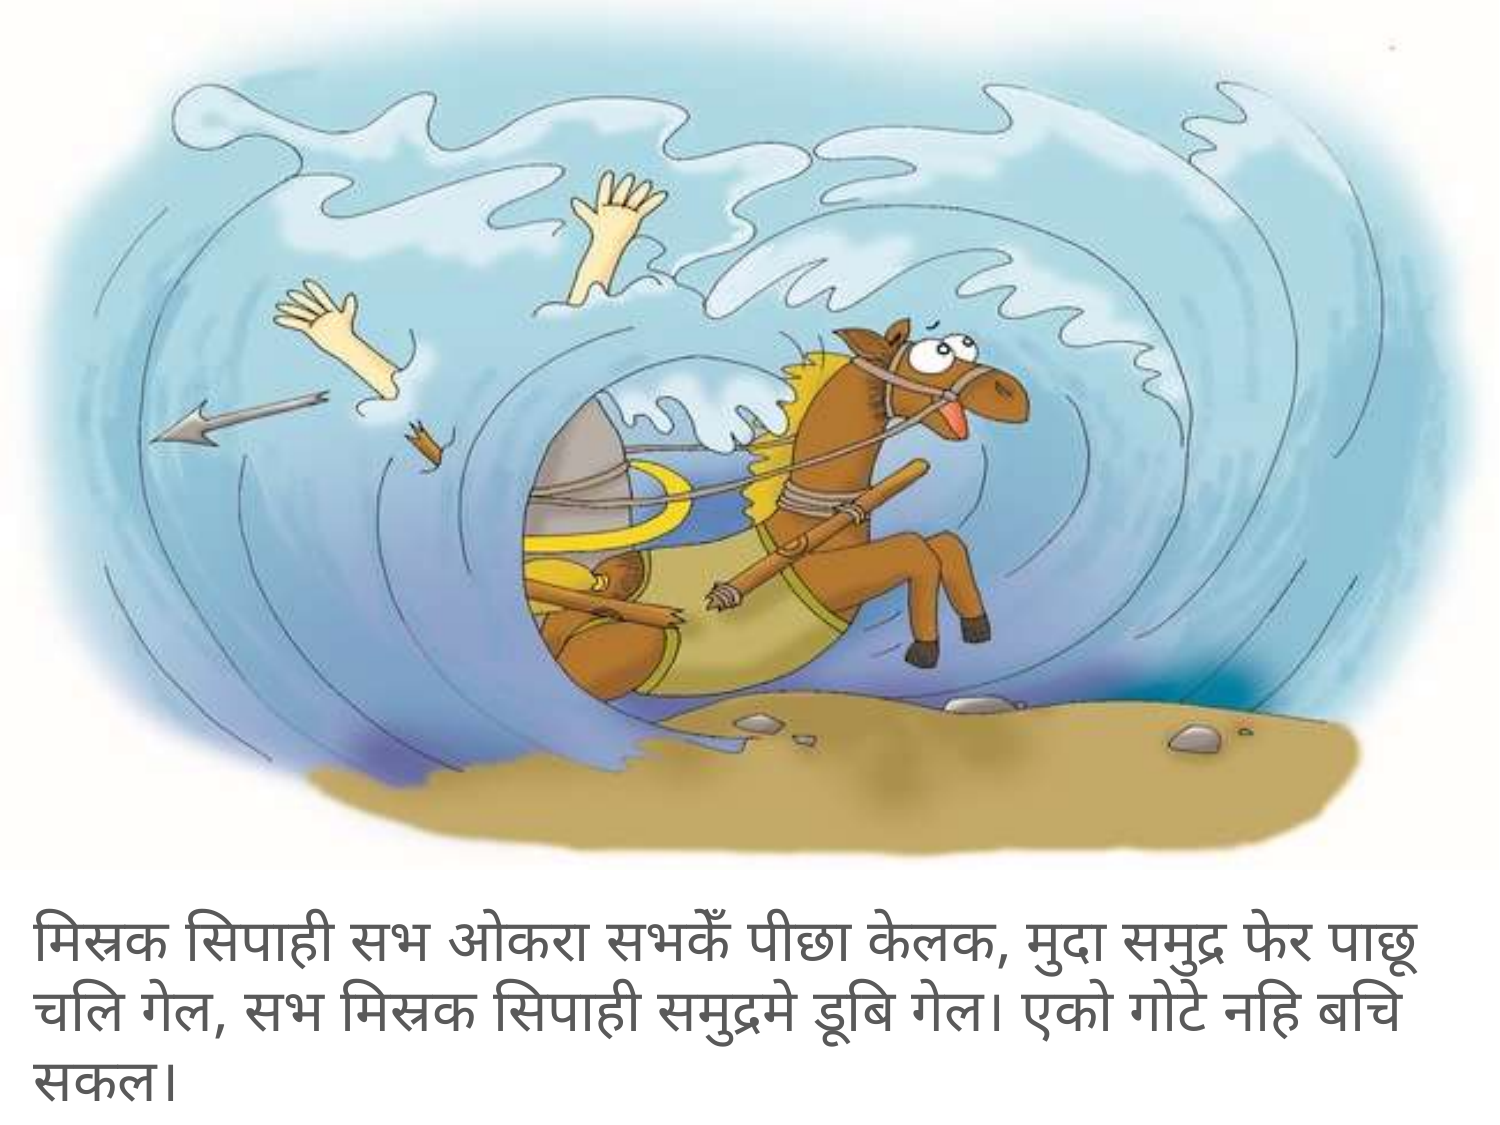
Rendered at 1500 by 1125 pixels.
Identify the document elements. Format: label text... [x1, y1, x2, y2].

text_box मिस्रक सिपाही सभ ओकरा सभकेँ पीछा केलक, मुदा समुद्र फेर पाछू चलि गेल, सभ मिस्रक सिपाही समुद्रमे डूबि गेल। एको गोटे नहि बचि सकल। [18, 895, 1500, 1121]
picture [0, 0, 1500, 870]
